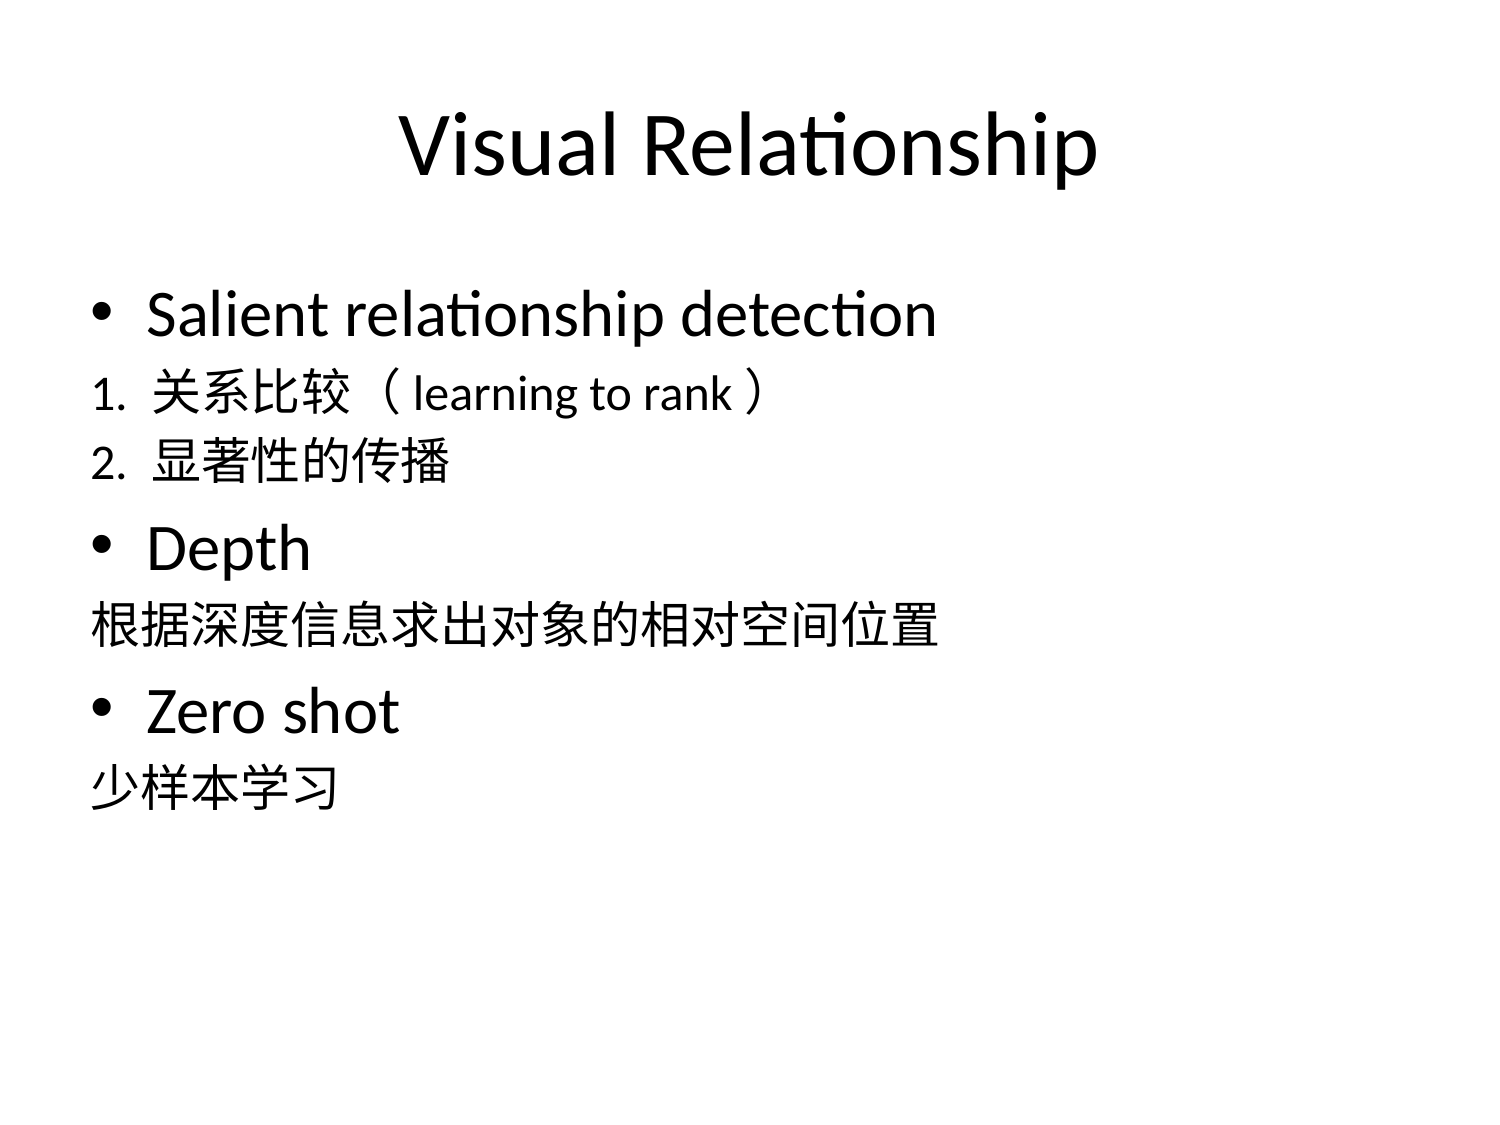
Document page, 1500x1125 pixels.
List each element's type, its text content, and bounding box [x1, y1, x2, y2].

list Salient relationship detection 1. 关系比较（learning to rank） 2. 显著性的传播 Depth 根据深度信息求出对象的相对空间位置 Zero shot 少样本学习 [75, 262, 1425, 1005]
title Visual Relationship [75, 45, 1425, 233]
